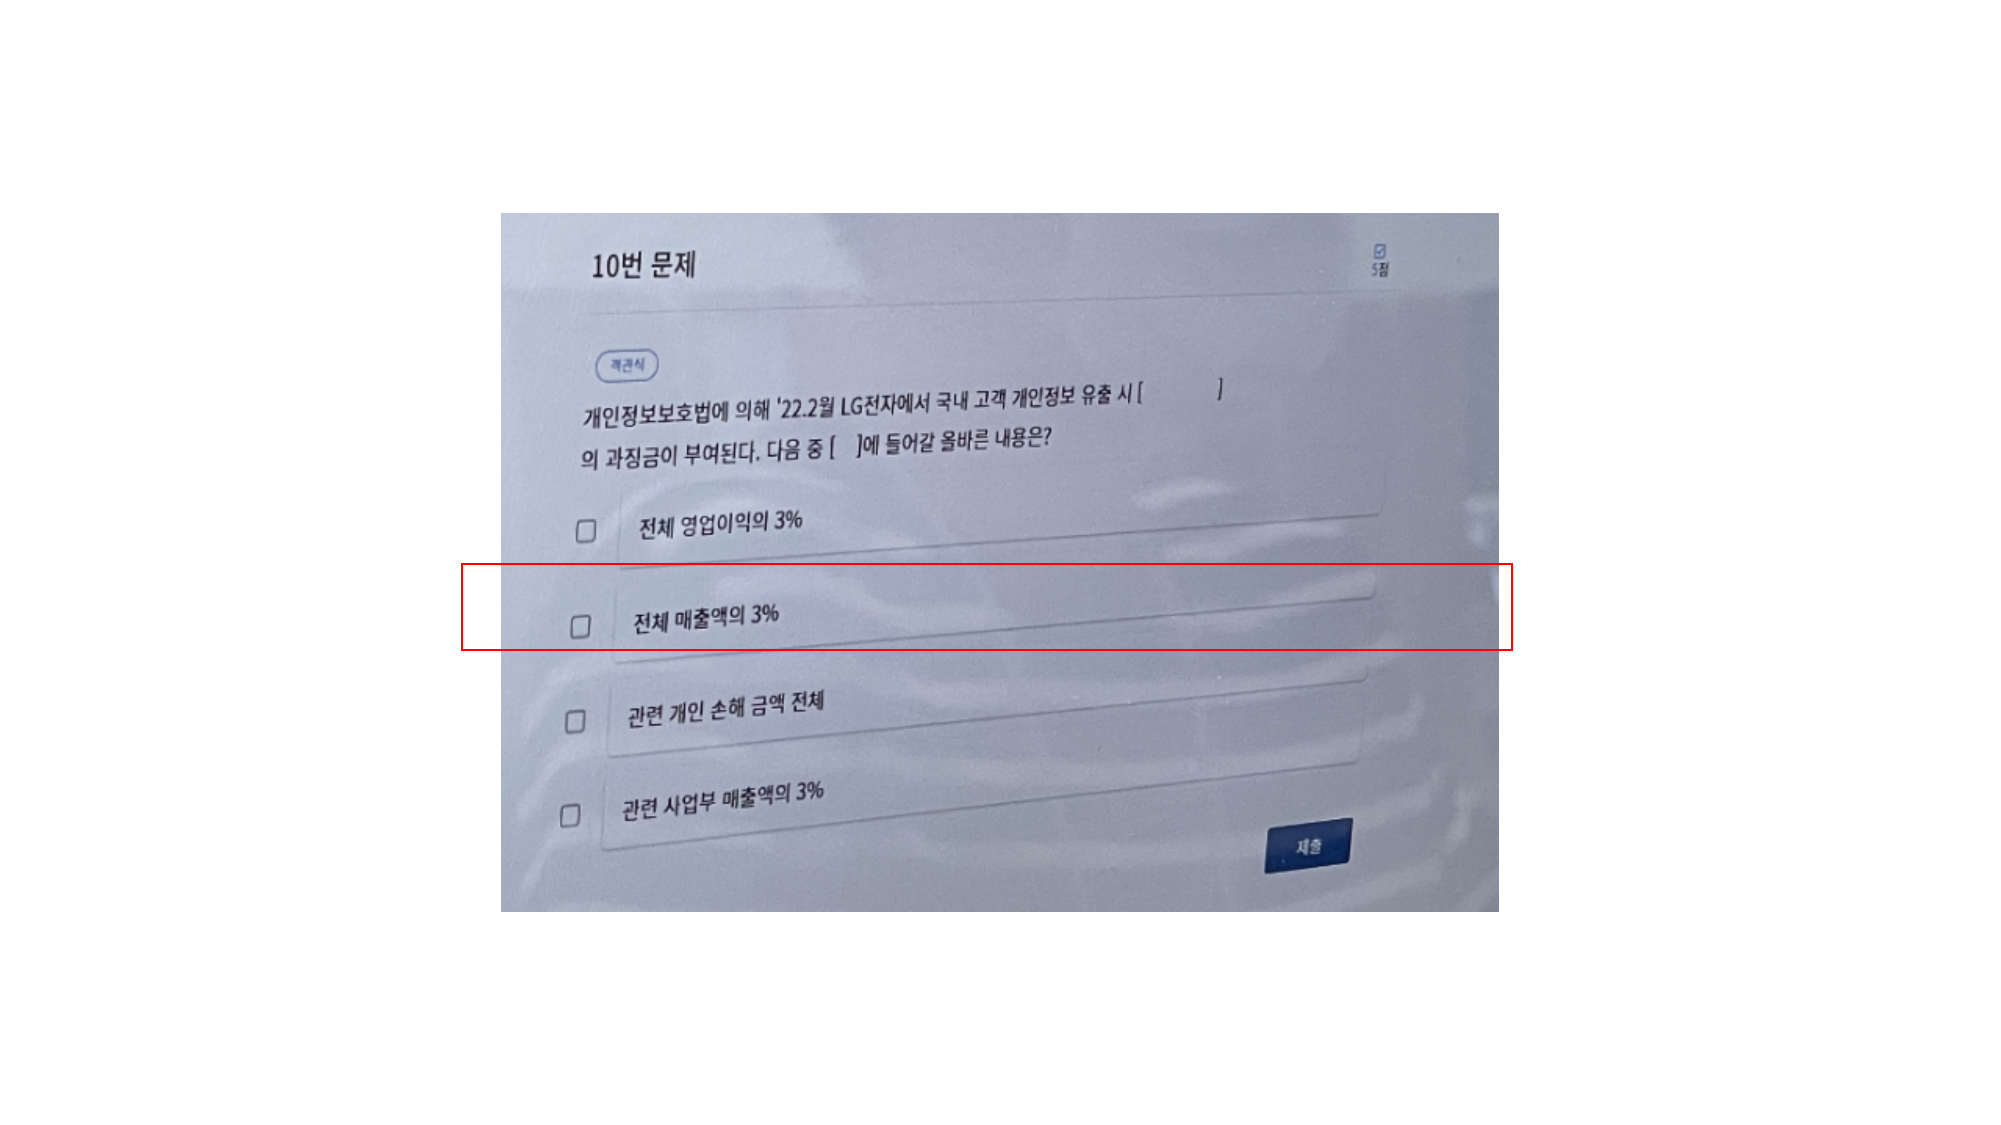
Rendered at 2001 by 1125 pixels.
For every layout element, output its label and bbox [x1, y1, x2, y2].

text_box [461, 563, 501, 651]
picture [501, 213, 1499, 912]
text_box [1499, 563, 1513, 651]
